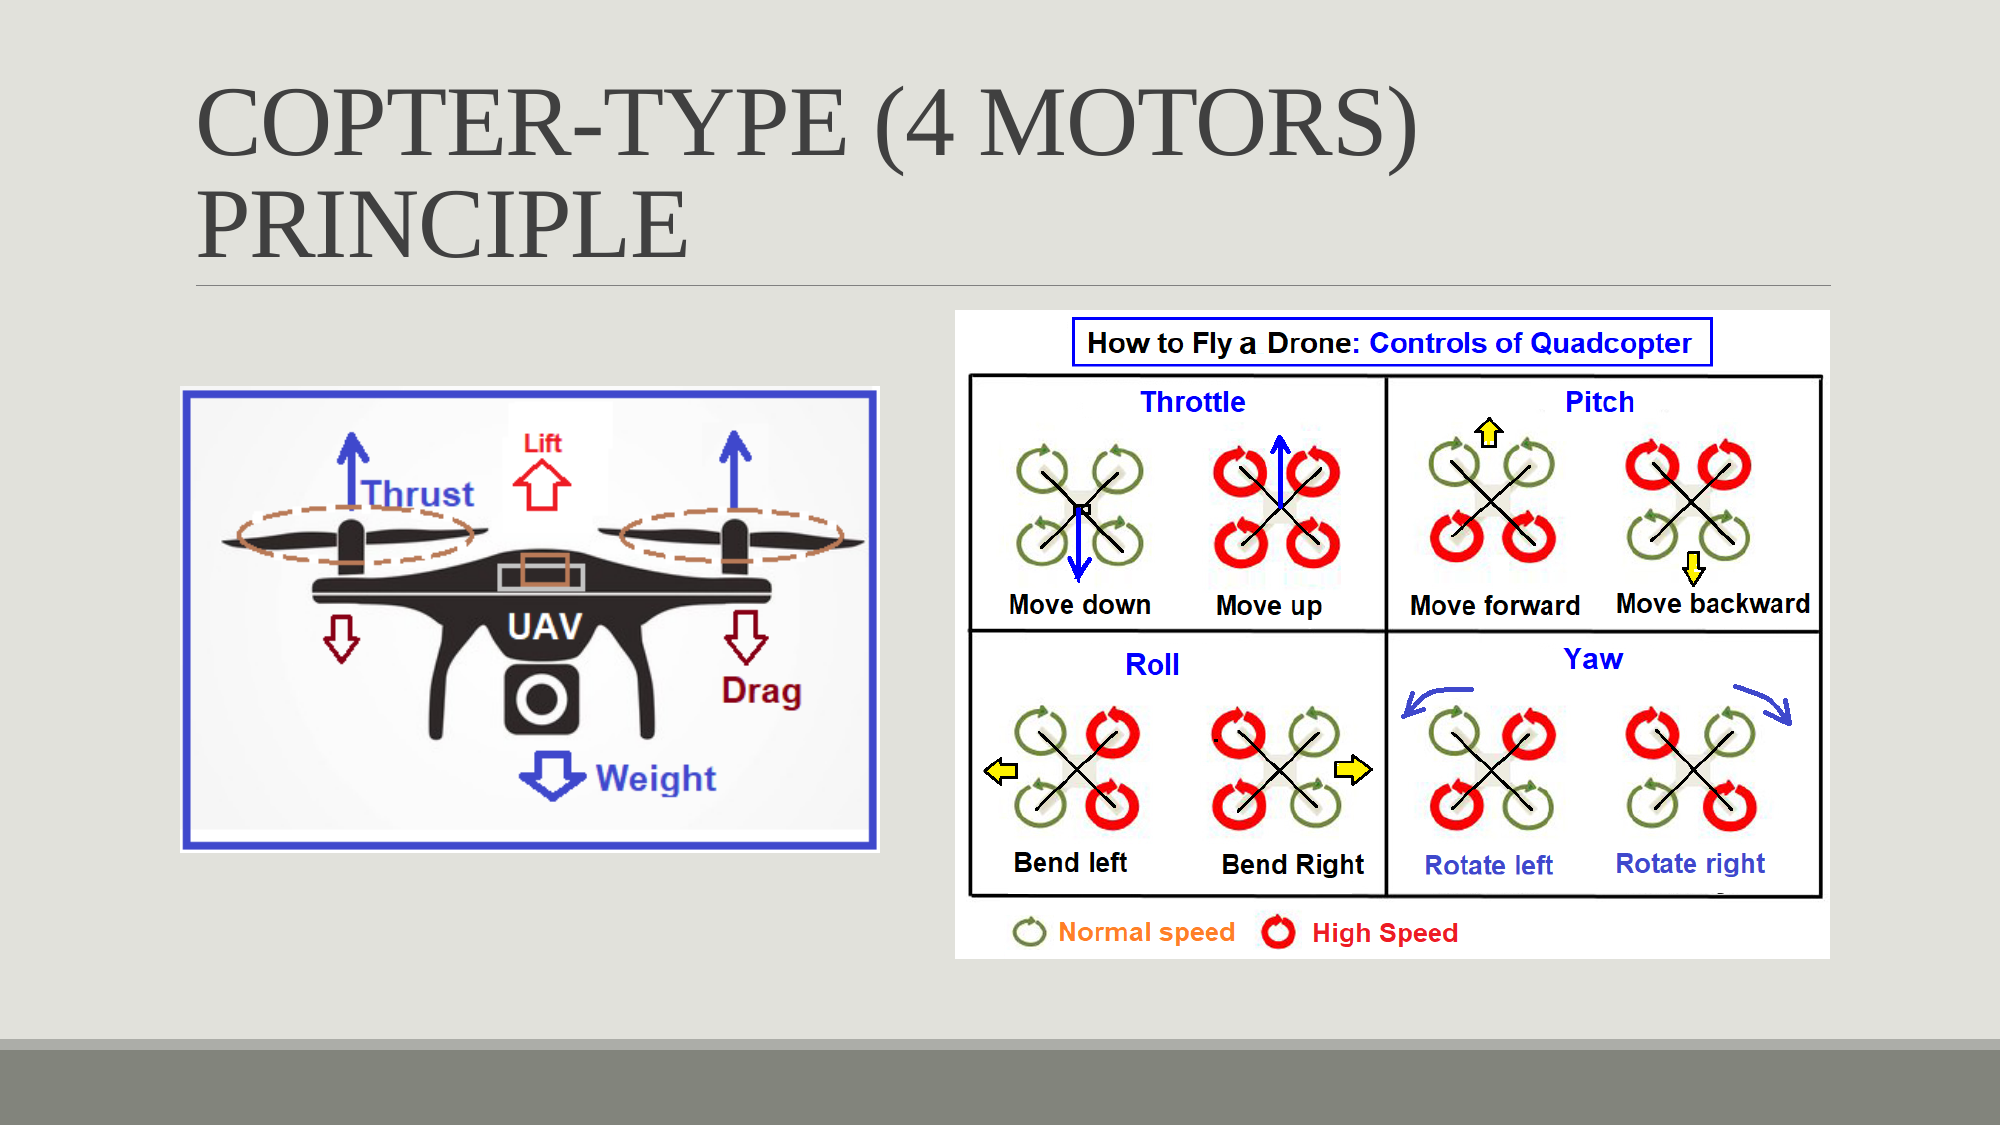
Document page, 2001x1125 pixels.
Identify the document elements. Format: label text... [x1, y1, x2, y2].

title COPTER-TYPE (4 MOTORS) PRINCIPLE [180, 47, 1830, 285]
picture [955, 310, 1831, 960]
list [179, 386, 881, 853]
